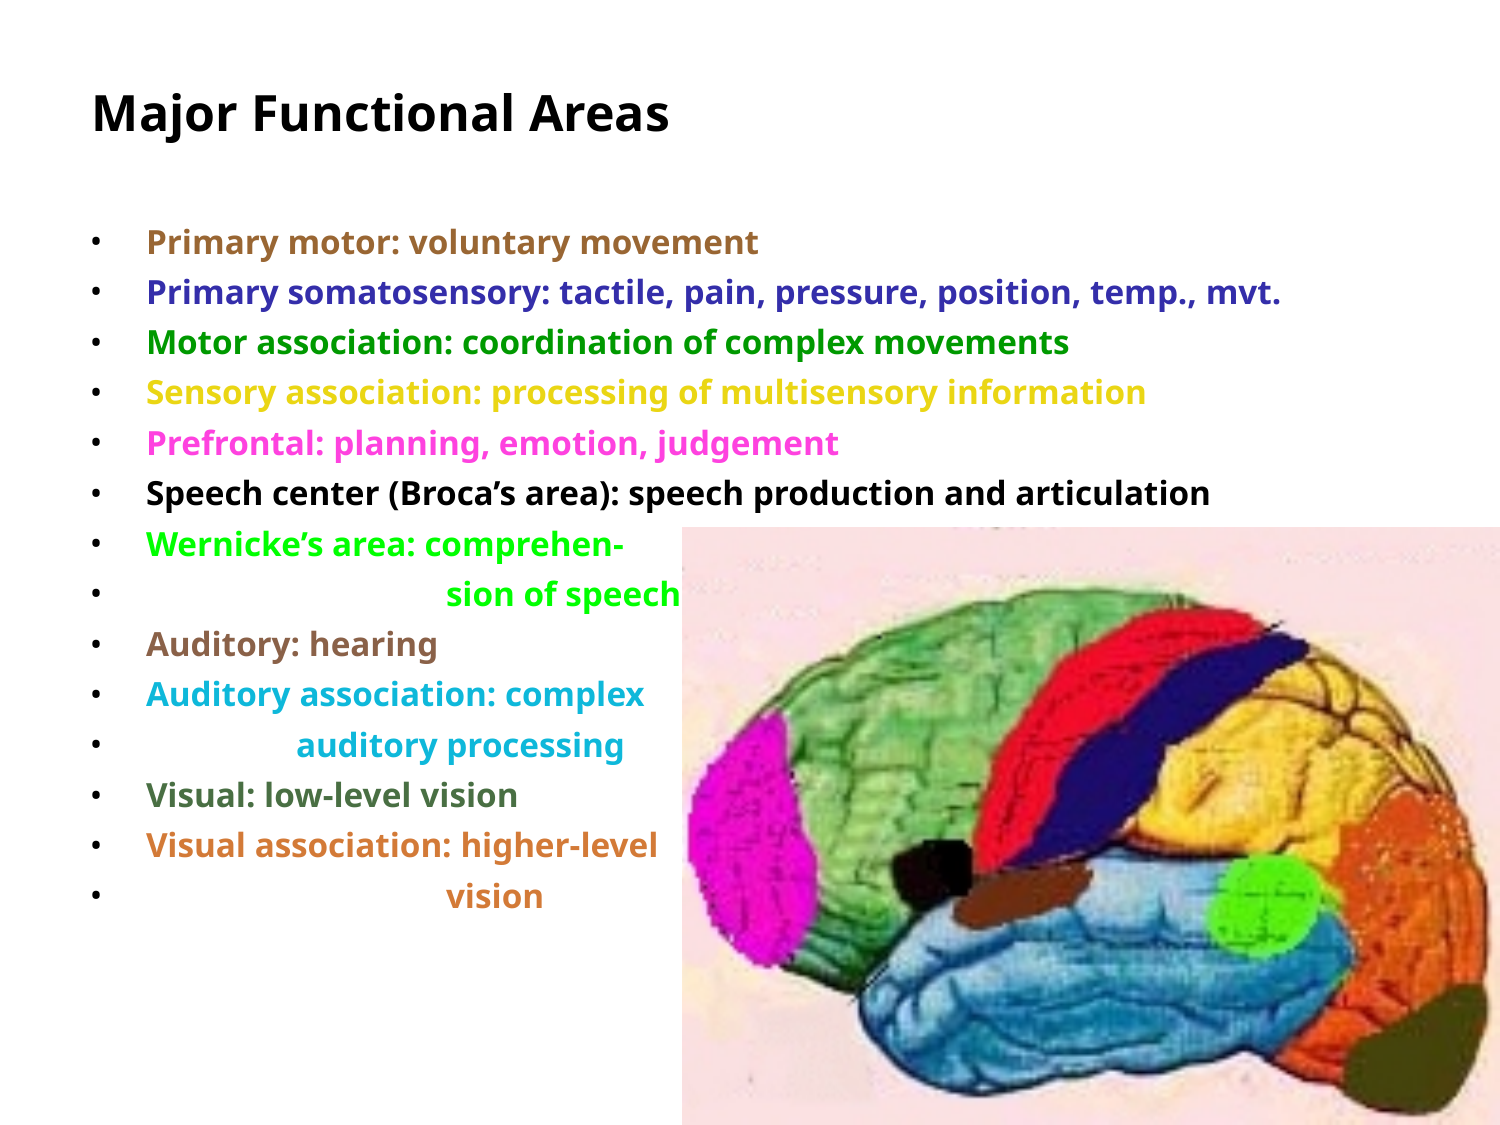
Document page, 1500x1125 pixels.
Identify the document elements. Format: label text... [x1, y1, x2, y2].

list Primary motor: voluntary movement Primary somatosensory: tactile, pain, pressure, position, temp., mvt. Motor association: coordination of complex movements Sensory association: processing of multisensory information Prefrontal: planning, emotion, judgement Speech center (Broca’s area): speech production and articulation Wernicke’s area: comprehen- sion of speech Auditory: hearing Auditory association: complex auditory processing Visual: low-level vision Visual association: higher-level vision [75, 212, 1417, 1125]
title Major Functional Areas [77, 0, 1415, 150]
picture [682, 527, 1500, 1125]
